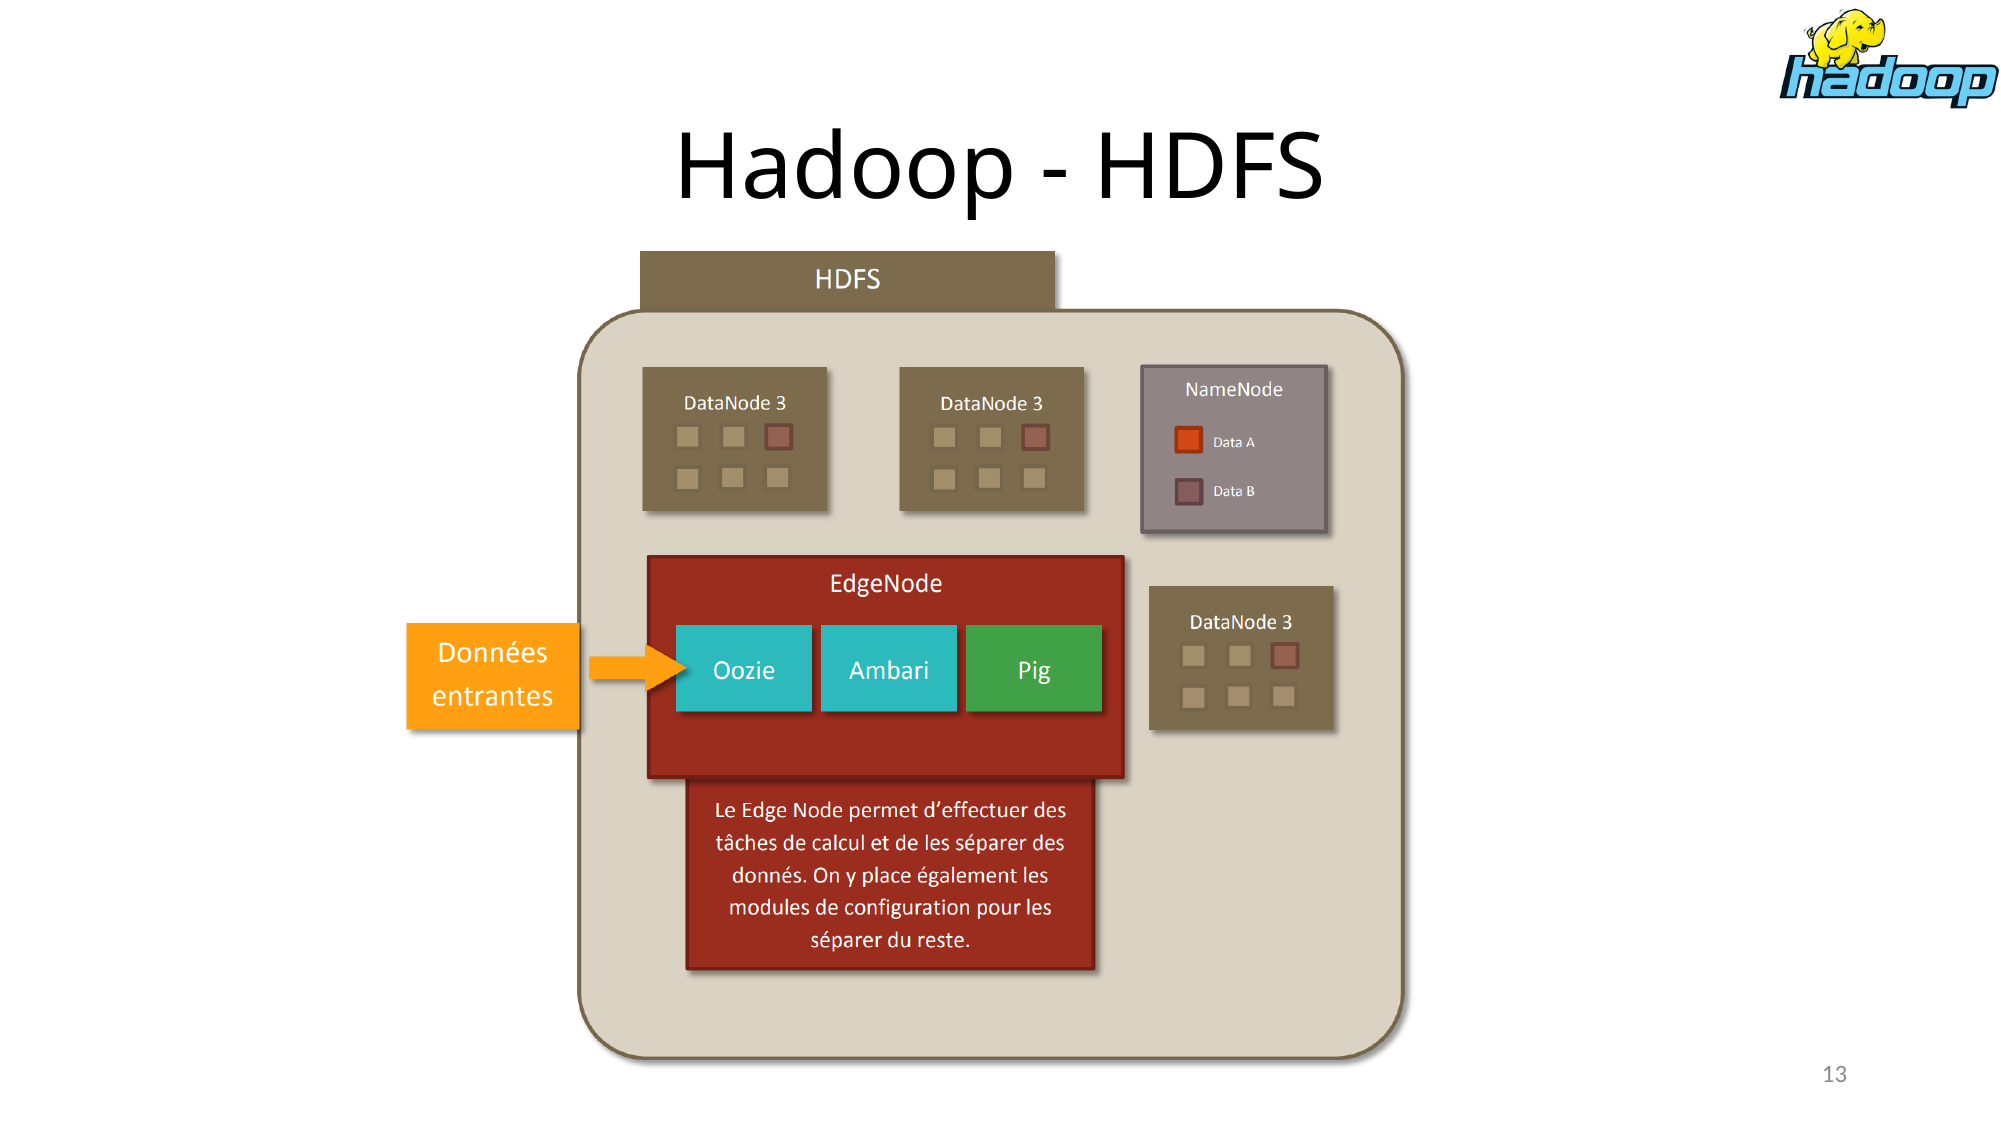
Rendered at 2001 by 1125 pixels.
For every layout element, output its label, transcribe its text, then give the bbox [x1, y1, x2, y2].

title Hadoop - HDFS [137, 59, 1863, 278]
slide_number 13 [1412, 1042, 1863, 1103]
picture [404, 242, 1424, 1073]
picture [1777, 0, 2000, 118]
